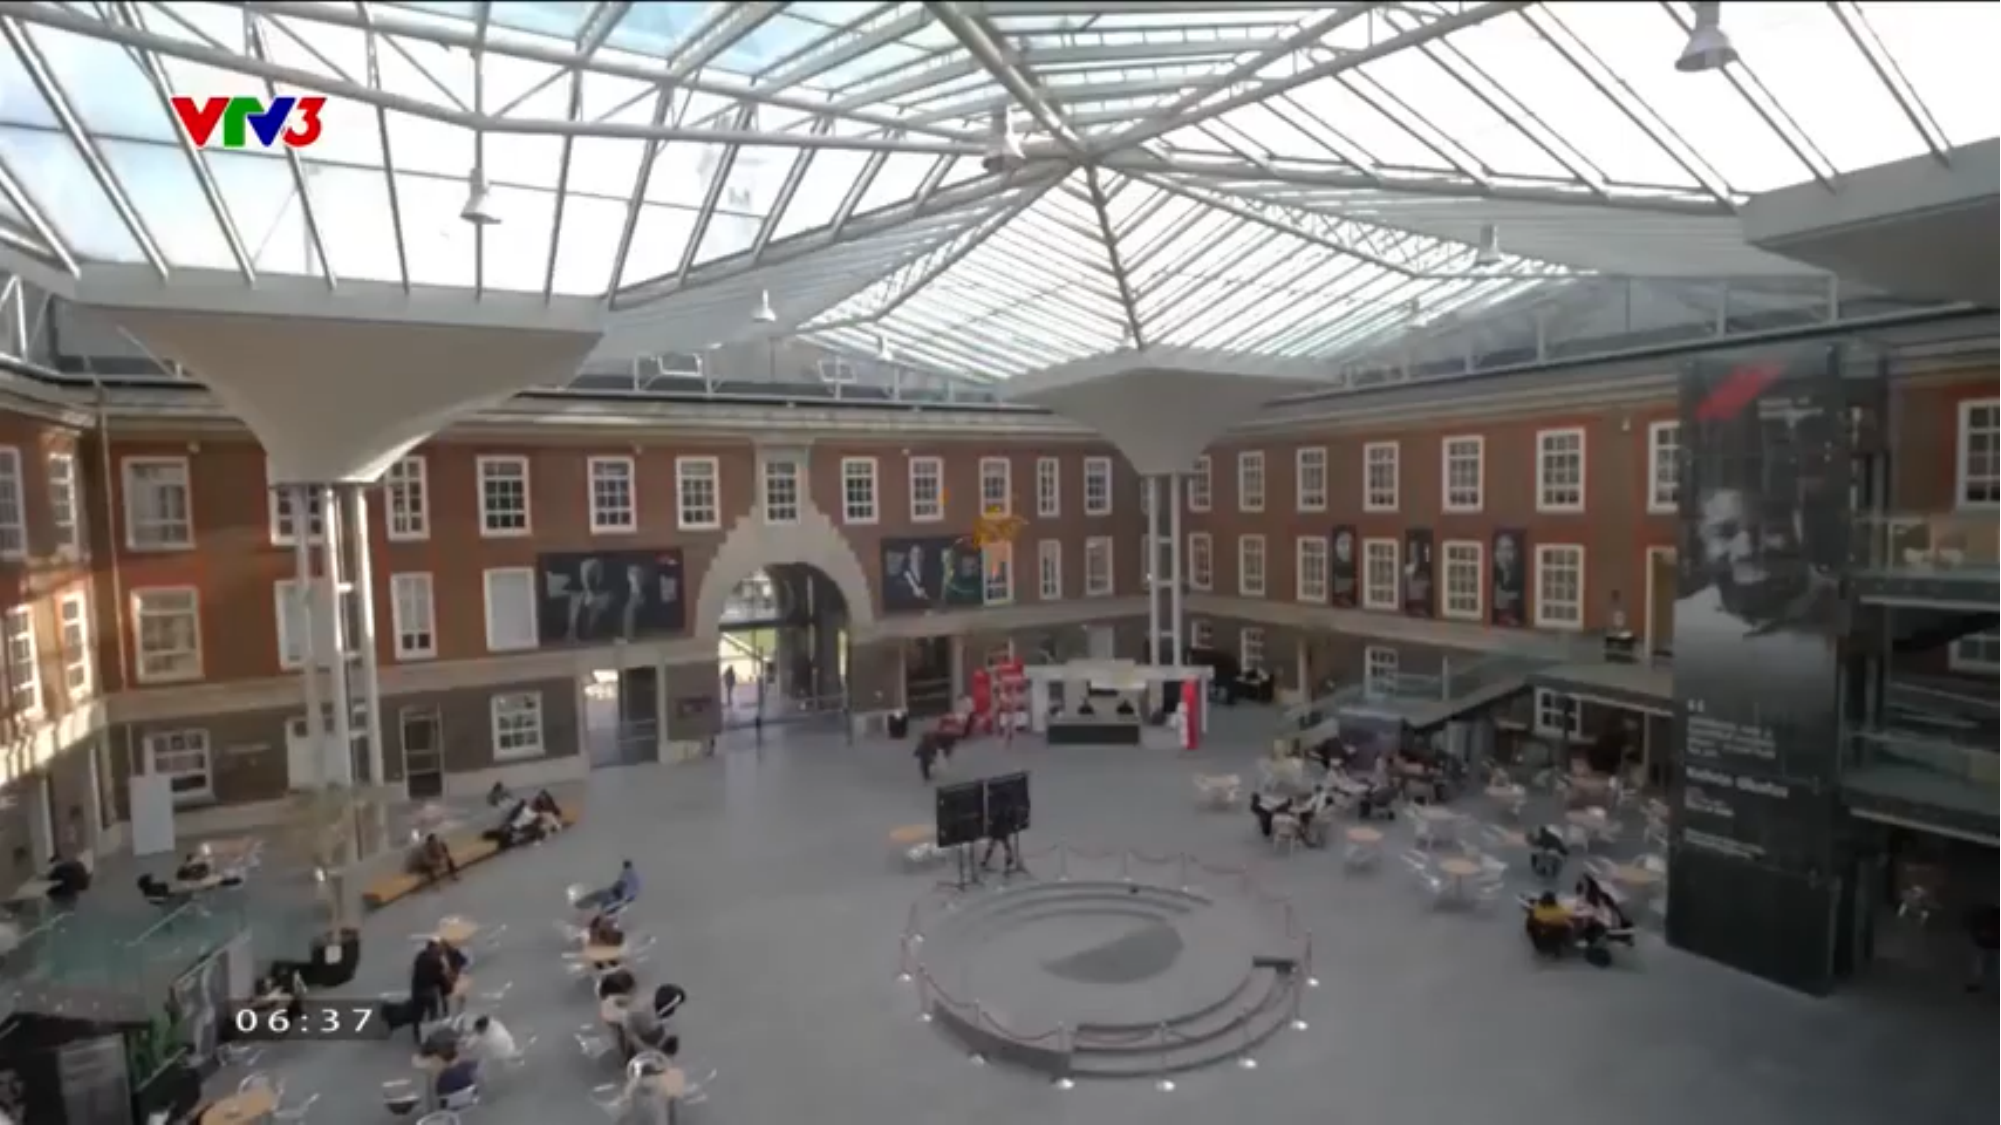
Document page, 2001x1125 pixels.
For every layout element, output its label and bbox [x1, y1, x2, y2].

text_box [0, 0, 2000, 1125]
